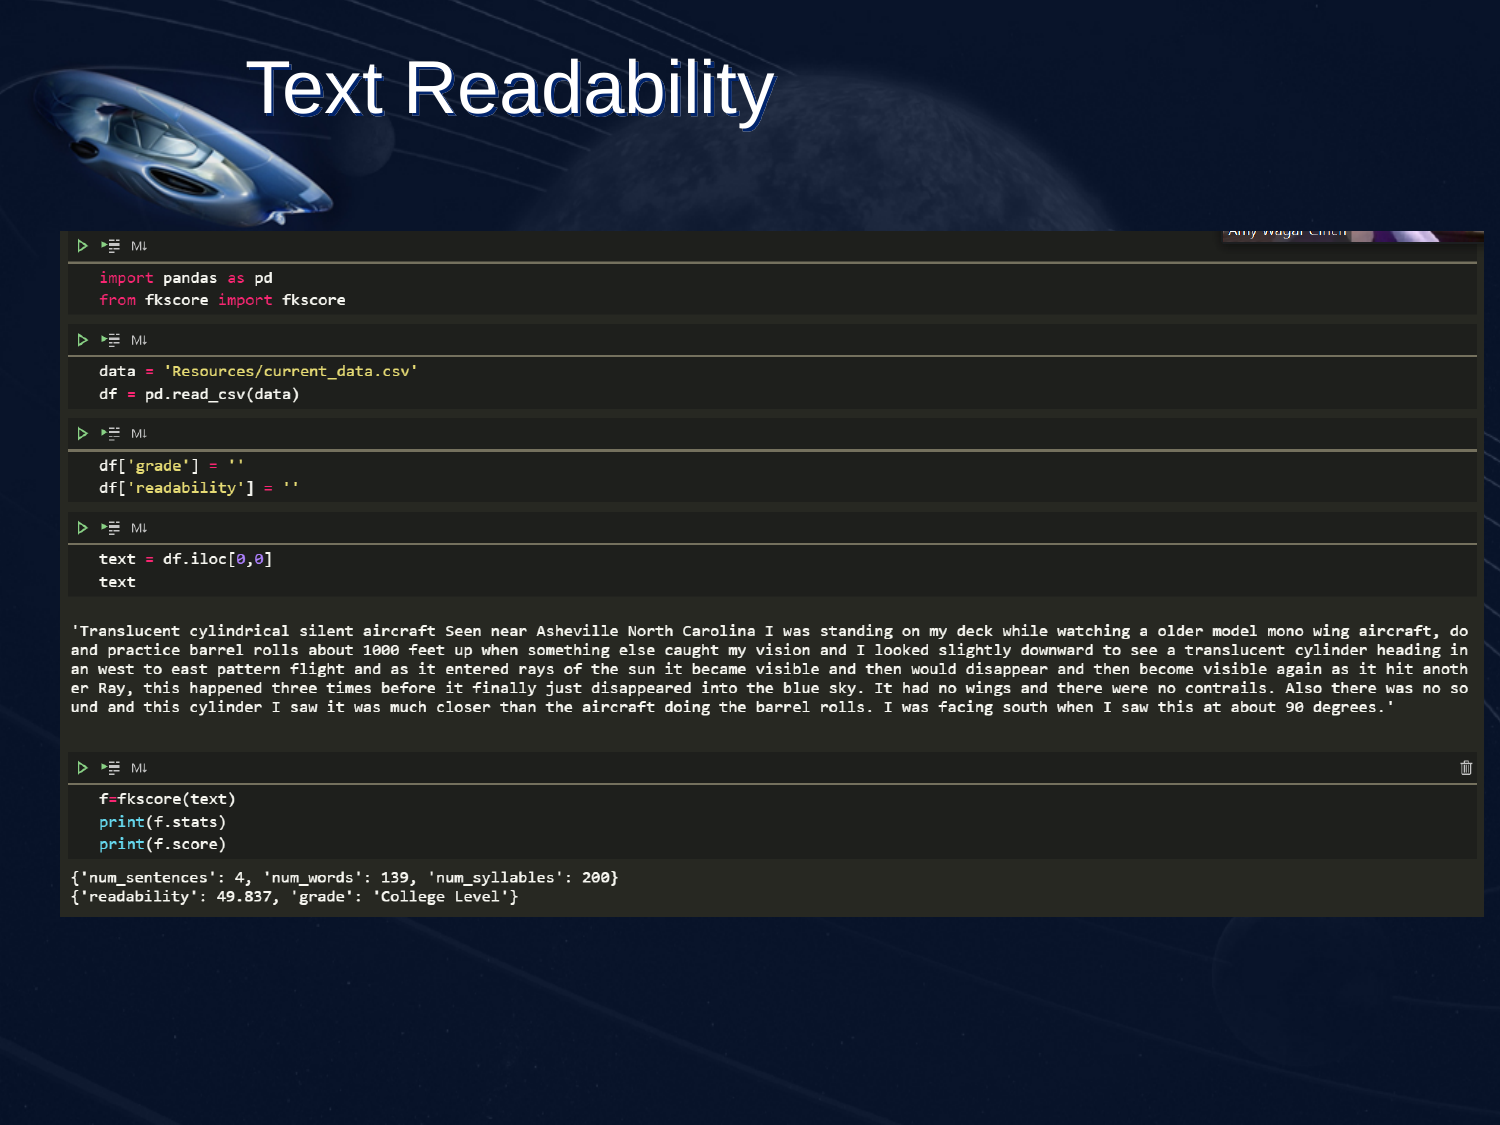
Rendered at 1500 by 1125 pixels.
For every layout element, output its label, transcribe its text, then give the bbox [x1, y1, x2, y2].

title Text Readability [230, 41, 1436, 126]
picture [0, 0, 1500, 1125]
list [59, 231, 1485, 918]
